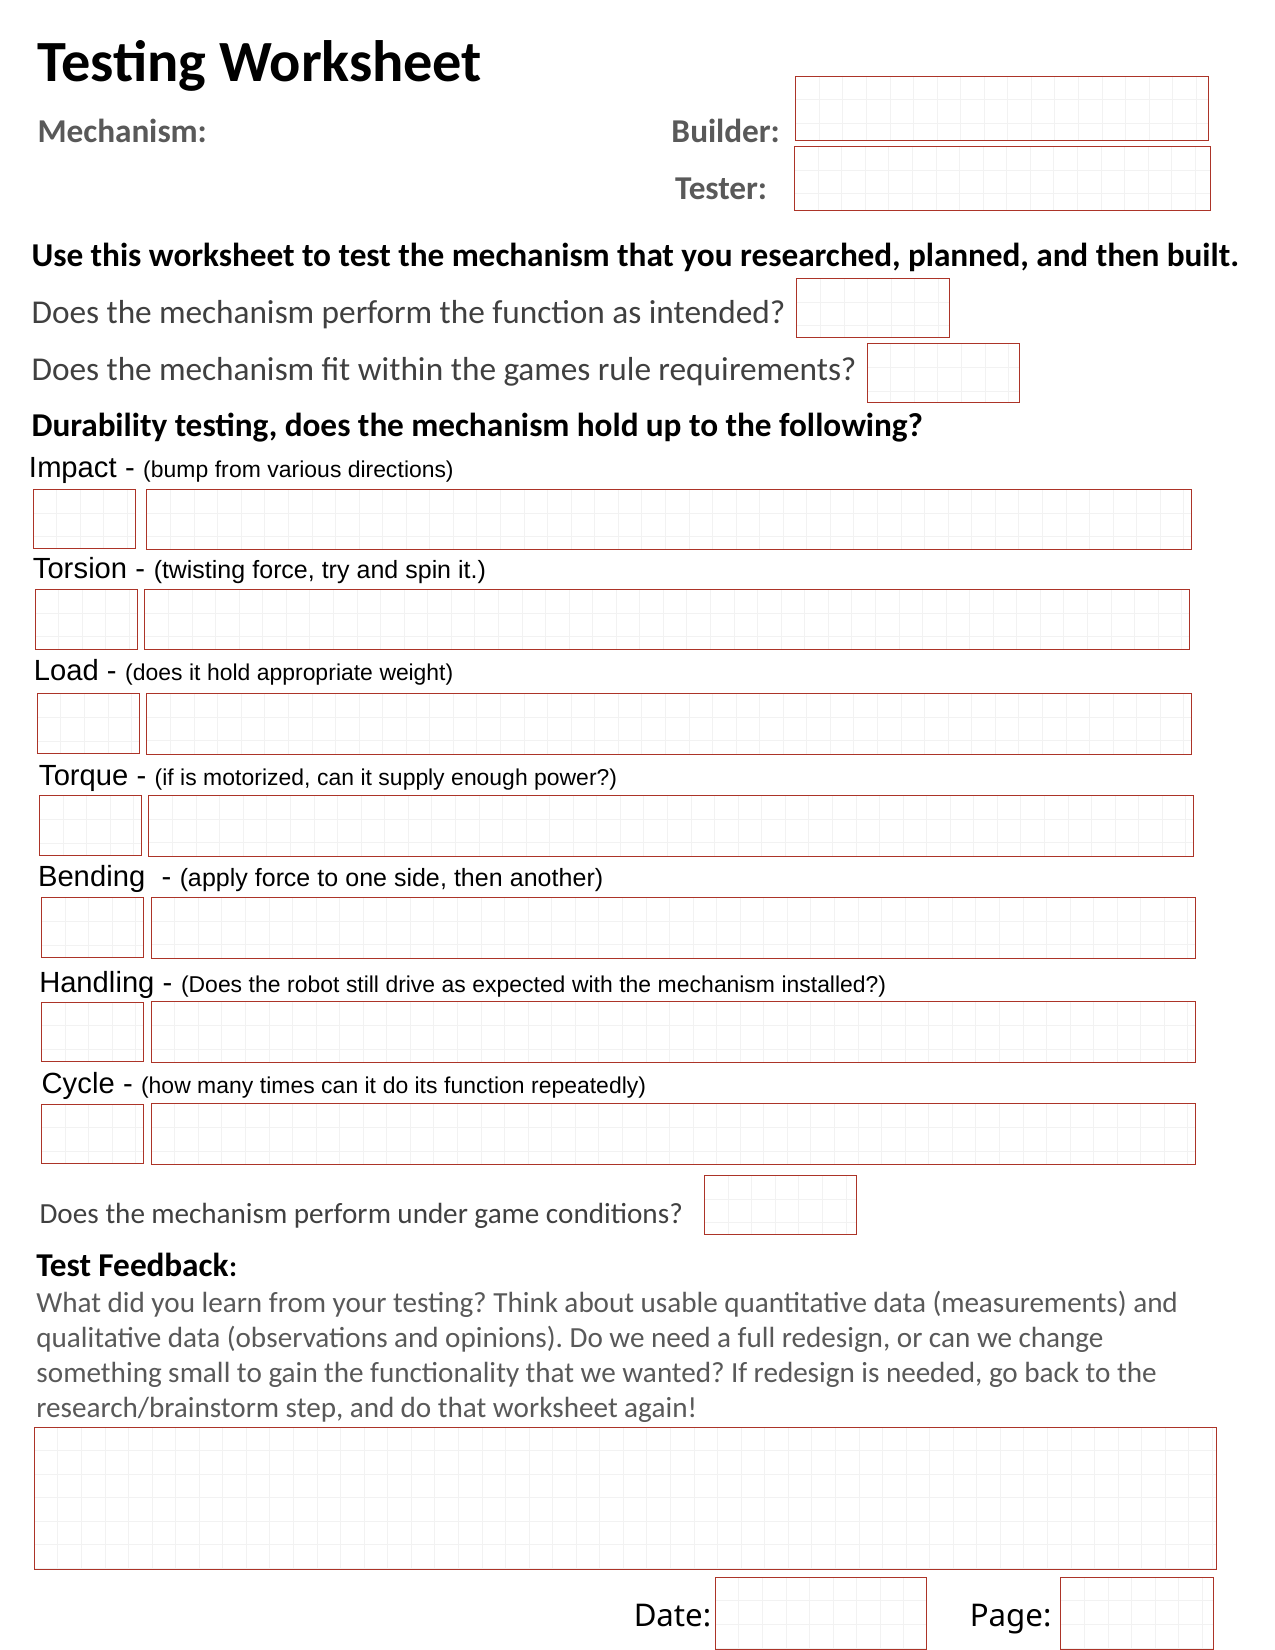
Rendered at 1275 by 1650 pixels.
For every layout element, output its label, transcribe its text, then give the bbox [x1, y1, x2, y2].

text_box [146, 693, 1192, 755]
text_box [796, 278, 950, 338]
subtitle Use this worksheet to test the mechanism that you researched, planned, and then built. Does the mechanism perform the function as intended? Does the mechanism fit within the games rule requirements? Durability testing, does the mechanism hold up to the following? [31, 230, 1275, 1188]
text_box [41, 1002, 144, 1062]
text_box [715, 1577, 927, 1650]
text_box Handling - (Does the robot still drive as expected with the mechanism installed?) [0, 955, 967, 1006]
text_box Bending - (apply force to one side, then another) [0, 849, 759, 900]
text_box Does the mechanism perform under game conditions? [24, 1152, 821, 1237]
text_box Torsion - (twisting force, try and spin it.) [0, 541, 566, 592]
text_box [37, 693, 140, 754]
text_box [795, 76, 1209, 141]
text_box [41, 1104, 144, 1164]
text_box [144, 589, 1190, 650]
text_box [867, 343, 1020, 403]
subtitle Page: [969, 1595, 1060, 1650]
text_box [41, 897, 144, 958]
text_box [33, 489, 136, 549]
text_box Load - (does it hold appropriate weight) [0, 643, 509, 694]
text_box [148, 795, 1194, 857]
text_box Test Feedback: What did you learn from your testing? Think about usable quantitative data (measurements) and qualitative data (observations and opinions). Do we need a full redesign, or can we change something small to gain the functionality that we wanted? If redesign is needed, go back to the research/brainstorm step, and do that worksheet again! [21, 1215, 1211, 1431]
text_box [34, 1427, 1217, 1570]
text_box [151, 1103, 1196, 1165]
text_box Testing Worksheet Mechanism: Builder: Tester: [22, 15, 1275, 214]
text_box [151, 897, 1196, 959]
text_box Impact - (bump from various directions) [0, 440, 552, 491]
text_box [794, 146, 1211, 211]
text_box [1060, 1577, 1214, 1650]
text_box [35, 589, 138, 650]
text_box [151, 1001, 1196, 1063]
text_box Torque - (if is motorized, can it supply enough power?) [0, 749, 836, 799]
text_box [146, 489, 1192, 550]
text_box Cycle - (how many times can it do its function repeatedly) [0, 1057, 834, 1108]
text_box Date: [633, 1595, 715, 1650]
text_box [39, 795, 142, 856]
text_box [821, 1175, 857, 1235]
